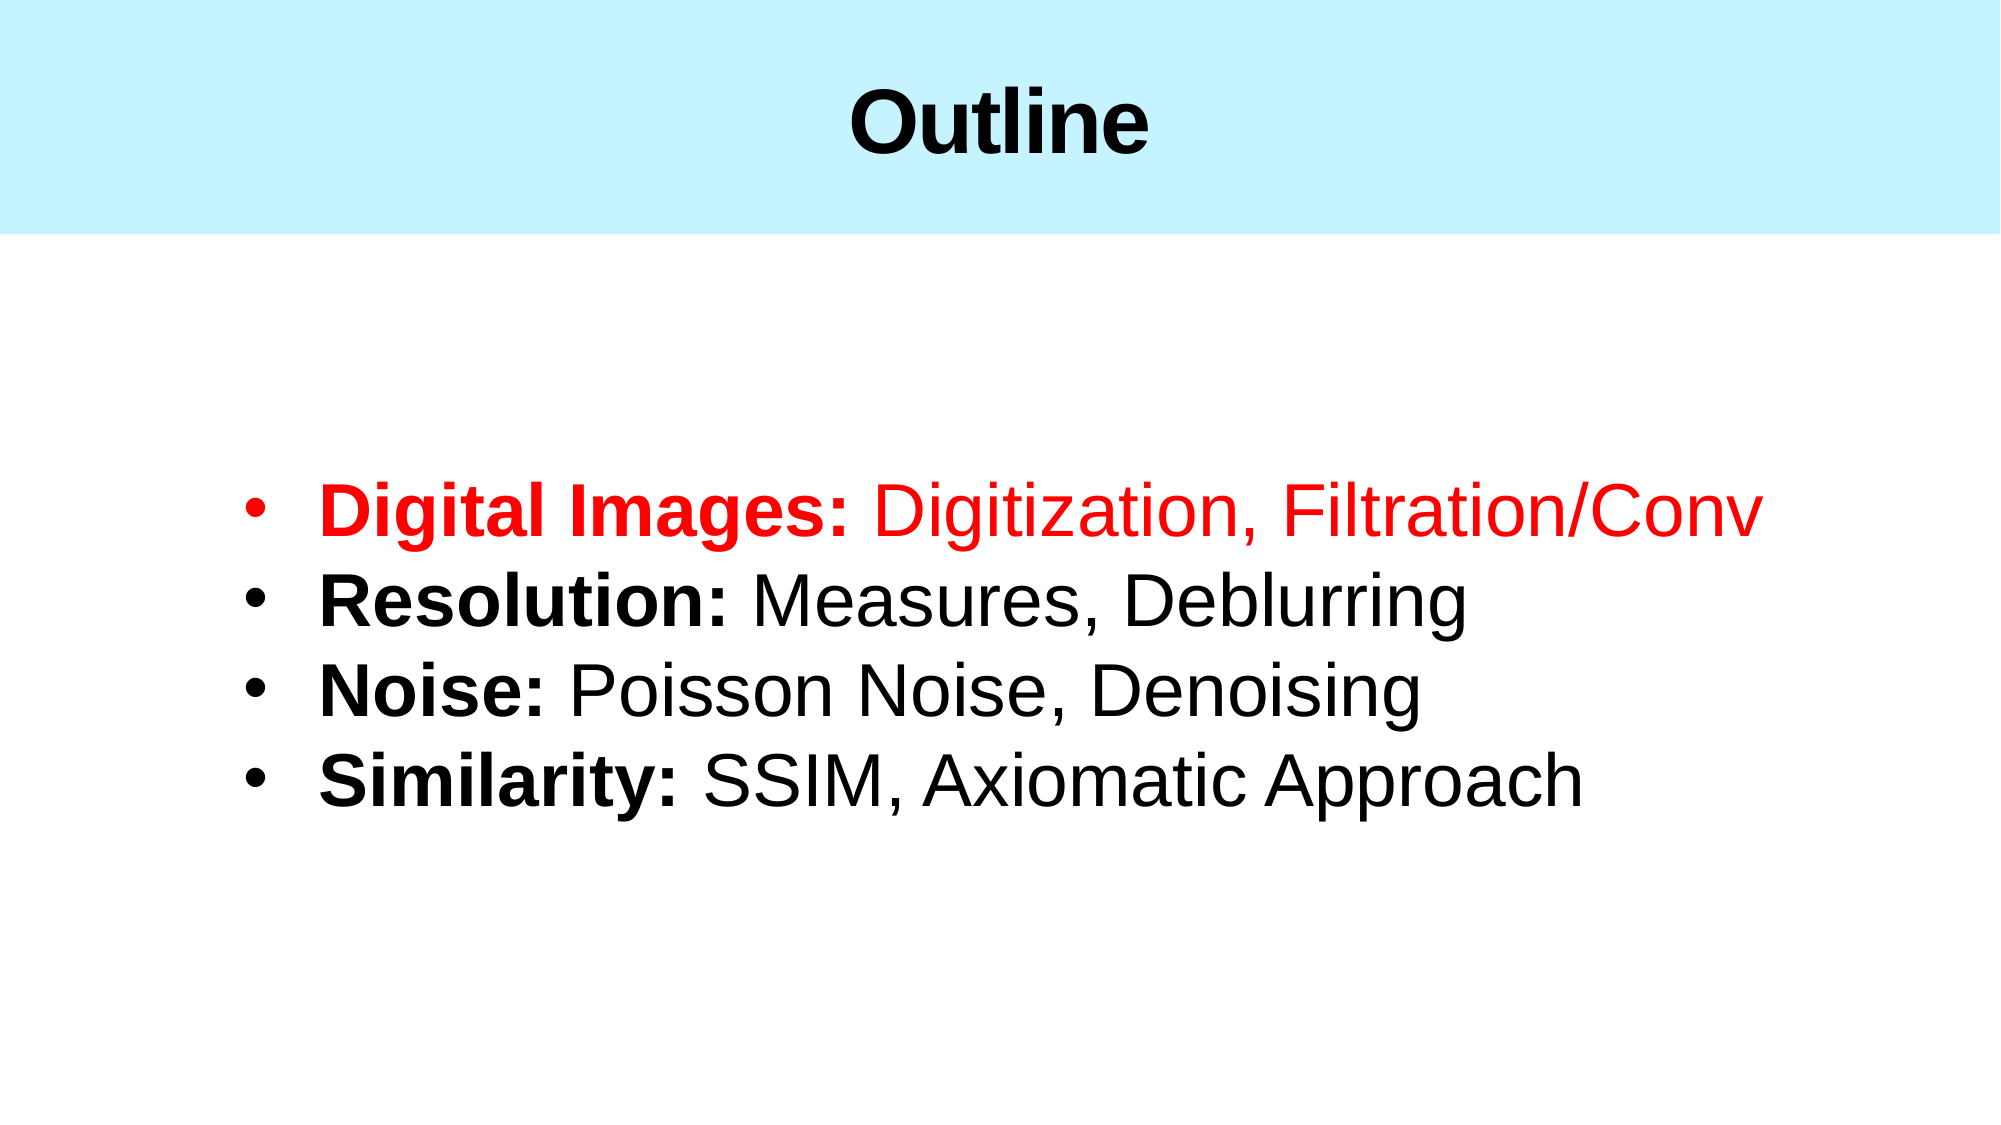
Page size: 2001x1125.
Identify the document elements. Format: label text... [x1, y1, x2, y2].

list Digital Images: Digitization, Filtration/Conv Resolution: Measures, Deblurring Noise: Poisson Noise, Denoising Similarity: SSIM, Axiomatic Approach [229, 454, 1830, 837]
title Outline [0, 0, 2000, 234]
